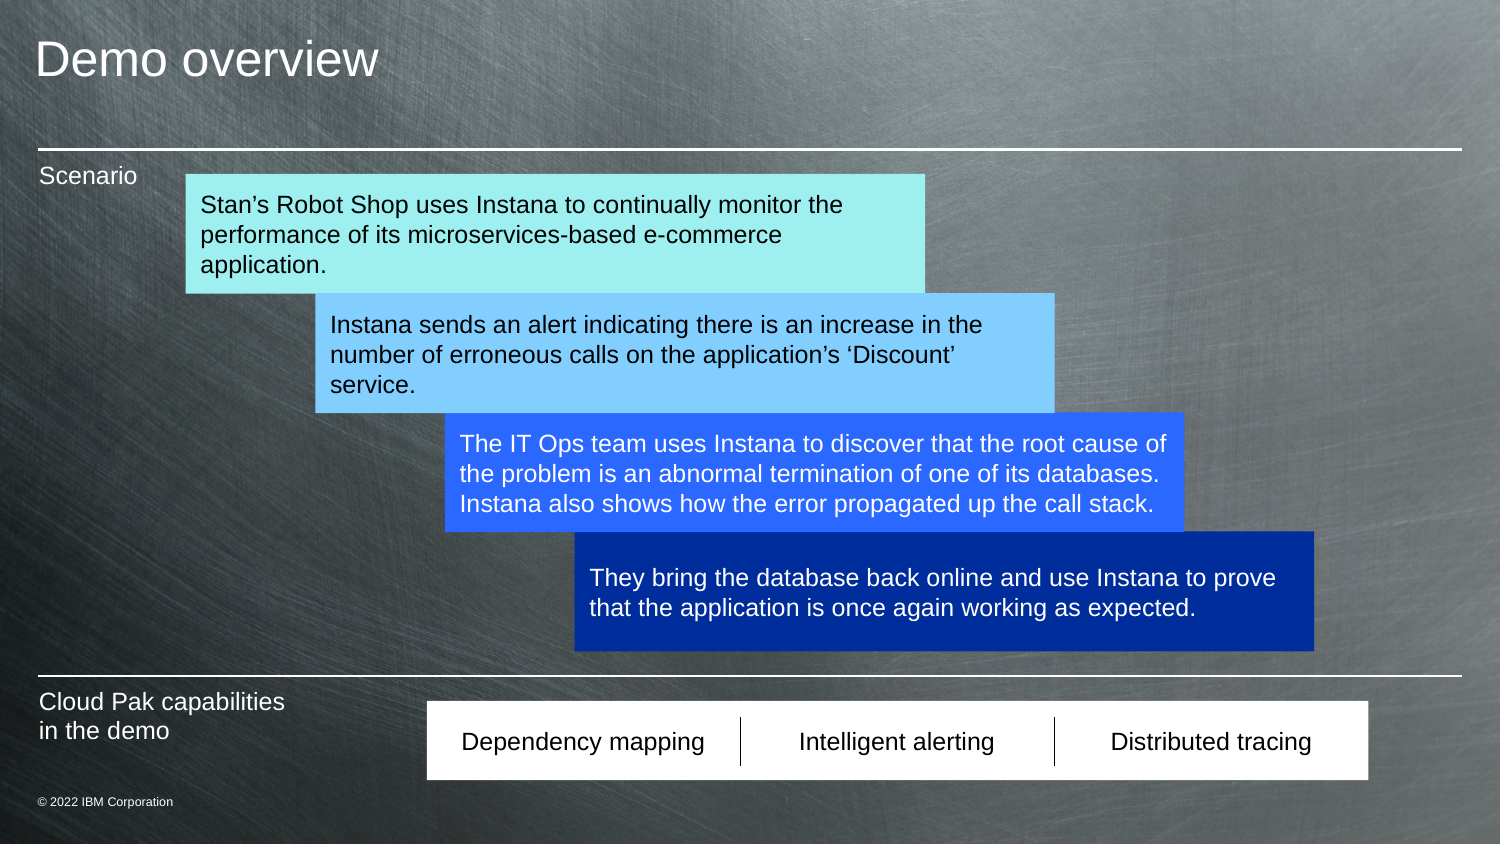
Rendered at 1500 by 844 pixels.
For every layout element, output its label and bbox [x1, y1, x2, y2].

text_box [426, 700, 1369, 781]
text_box [185, 173, 1315, 652]
picture [0, 0, 1500, 844]
